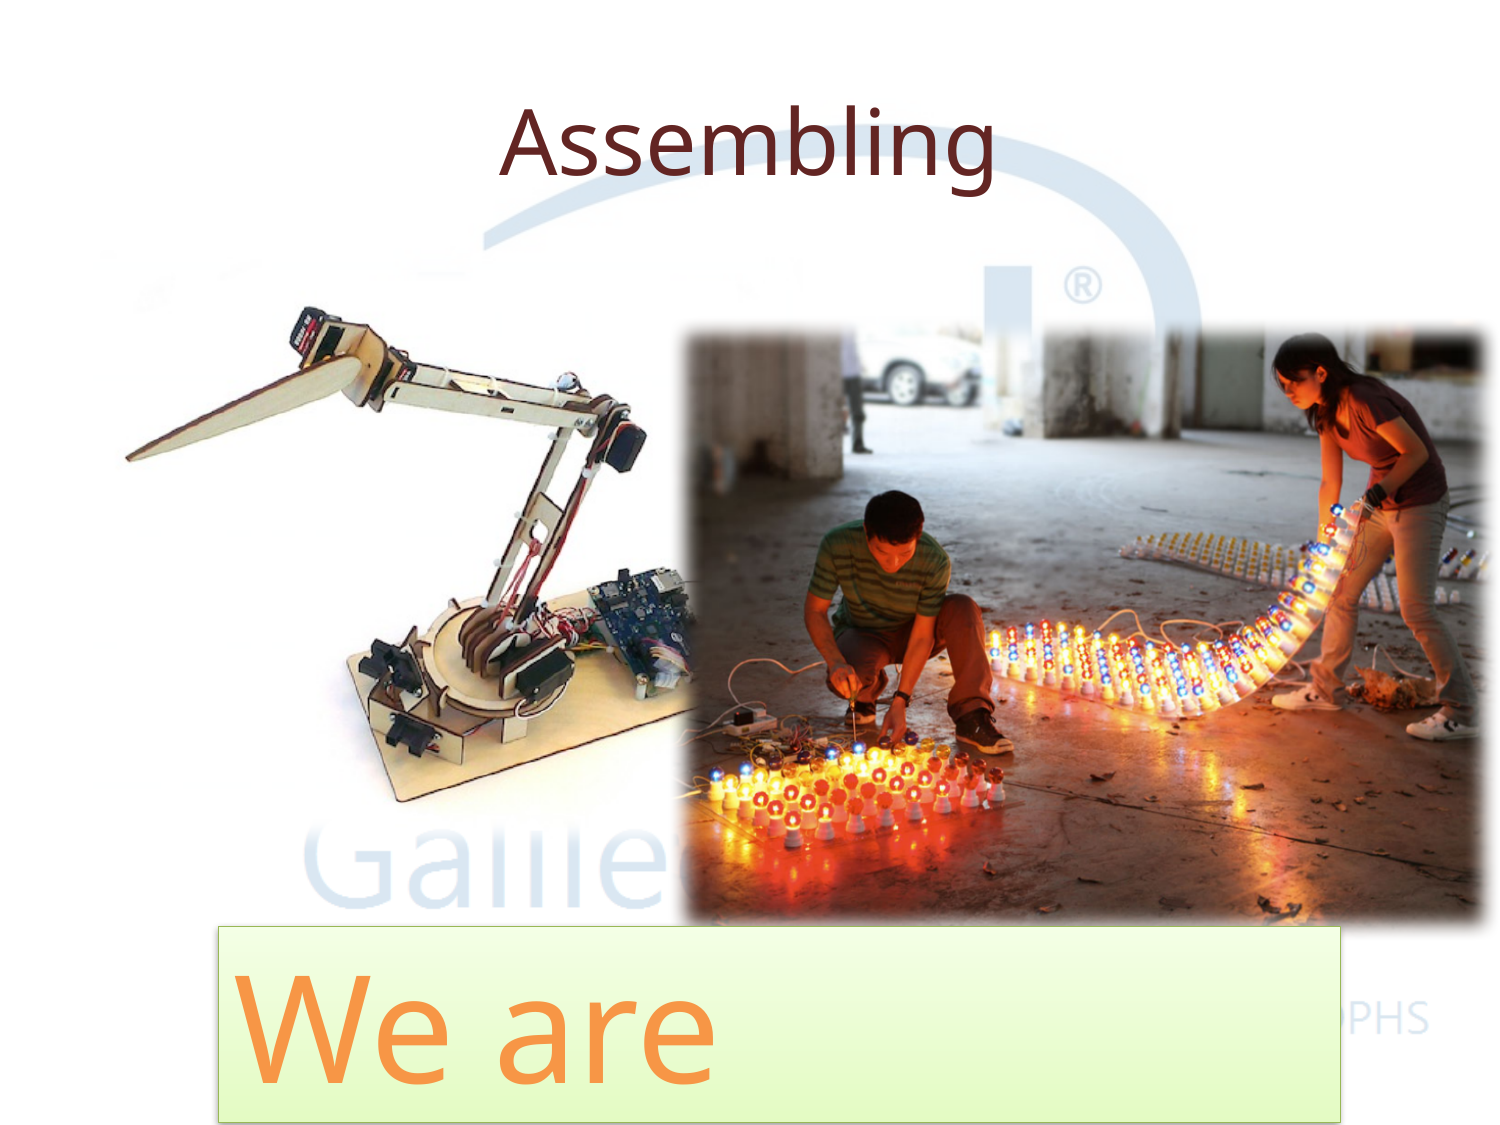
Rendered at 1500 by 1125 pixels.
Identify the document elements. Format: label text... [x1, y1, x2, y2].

title Assembling [75, 45, 1425, 233]
list We are Maker!!! [218, 926, 1341, 1123]
picture [93, 245, 1500, 943]
